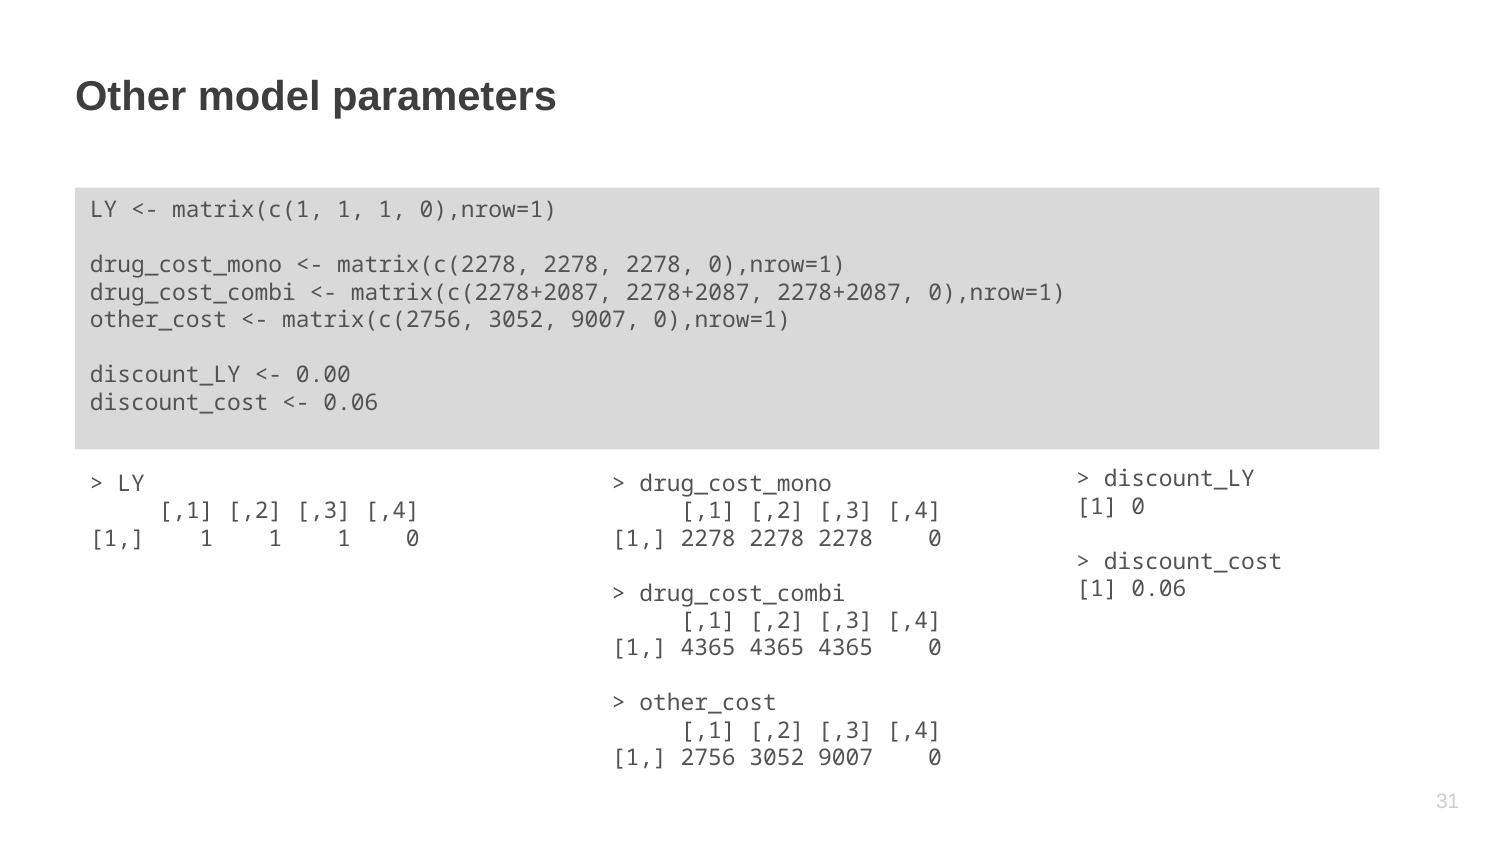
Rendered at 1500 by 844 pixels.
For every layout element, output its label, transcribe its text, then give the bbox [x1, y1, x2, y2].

text_box LY <- matrix(c(1, 1, 1, 0),nrow=1) drug_cost_mono <- matrix(c(2278, 2278, 2278, 0),nrow=1) drug_cost_combi <- matrix(c(2278+2087, 2278+2087, 2278+2087, 0),nrow=1) other_cost <- matrix(c(2756, 3052, 9007, 0),nrow=1) discount_LY <- 0.00 discount_cost <- 0.06 [74, 187, 1380, 450]
slide_number 30 [1393, 777, 1475, 823]
title Other model parameters [75, 0, 1325, 187]
text_box > LY [,1] [,2] [,3] [,4] [1,] 1 1 1 0 [74, 460, 597, 558]
text_box > drug_cost_mono [,1] [,2] [,3] [,4] [1,] 2278 2278 2278 0 > drug_cost_combi [,1] [,2] [,3] [,4] [1,] 4365 4365 4365 0 > other_cost [,1] [,2] [,3] [,4] [1,] 2756 3052 9007 0 [597, 460, 1003, 778]
text_box > discount_LY [1] 0 > discount_cost [1] 0.06 [1061, 456, 1380, 609]
